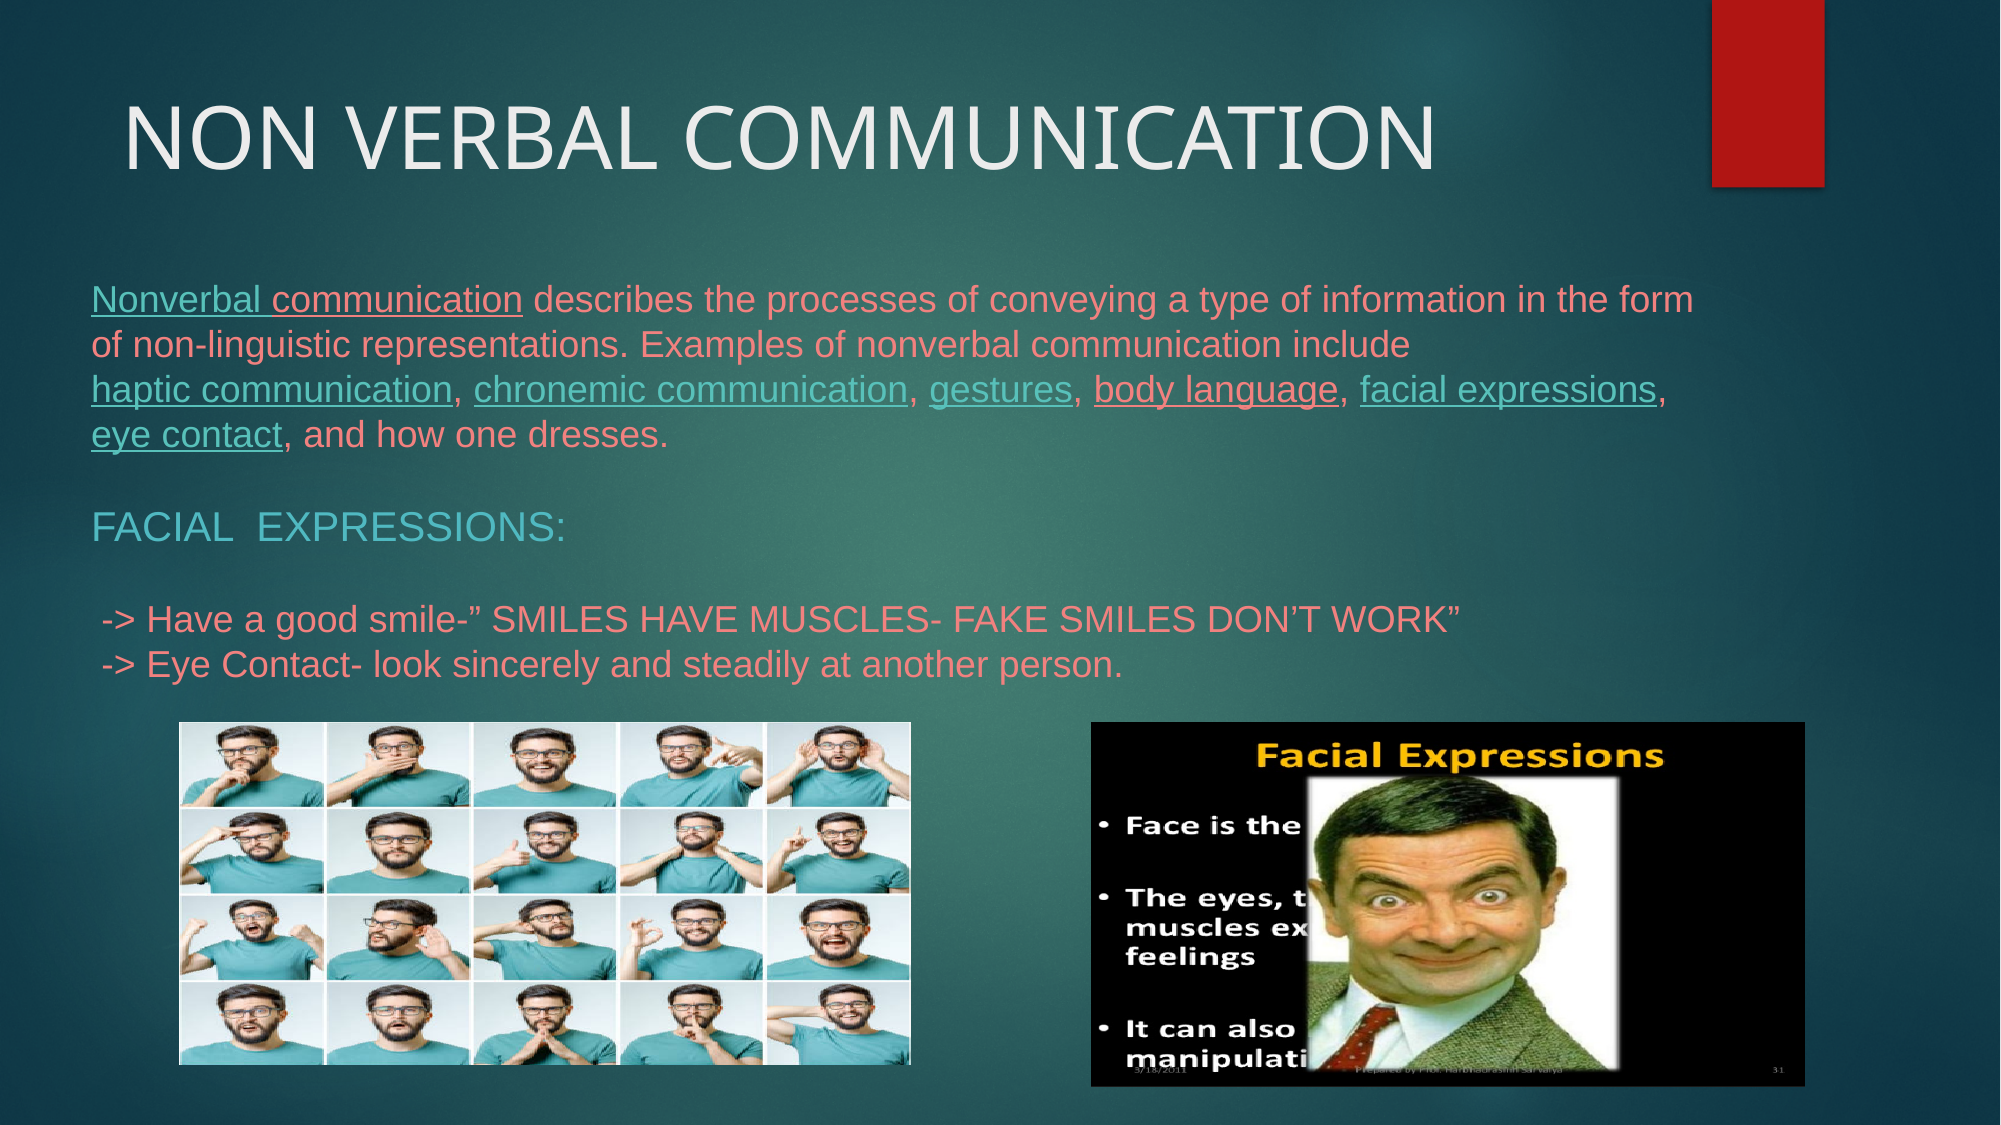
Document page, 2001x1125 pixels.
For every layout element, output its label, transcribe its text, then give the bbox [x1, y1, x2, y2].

picture [0, 437, 911, 1125]
text_box Nonverbal communication describes the processes of conveying a type of information in the form of non-linguistic representations. Examples of nonverbal communication include haptic communication, chronemic communication, gestures, body language, facial expressions, eye contact, and how one dresses. FACIAL EXPRESSIONS: -> Have a good smile-” SMILES HAVE MUSCLES- FAKE SMILES DON’T WORK” -> Eye Contact- look sincerely and steadily at another person. [76, 0, 1745, 693]
picture [1091, 721, 1805, 1125]
title NON VERBAL COMMUNICATION [106, 74, 1649, 180]
